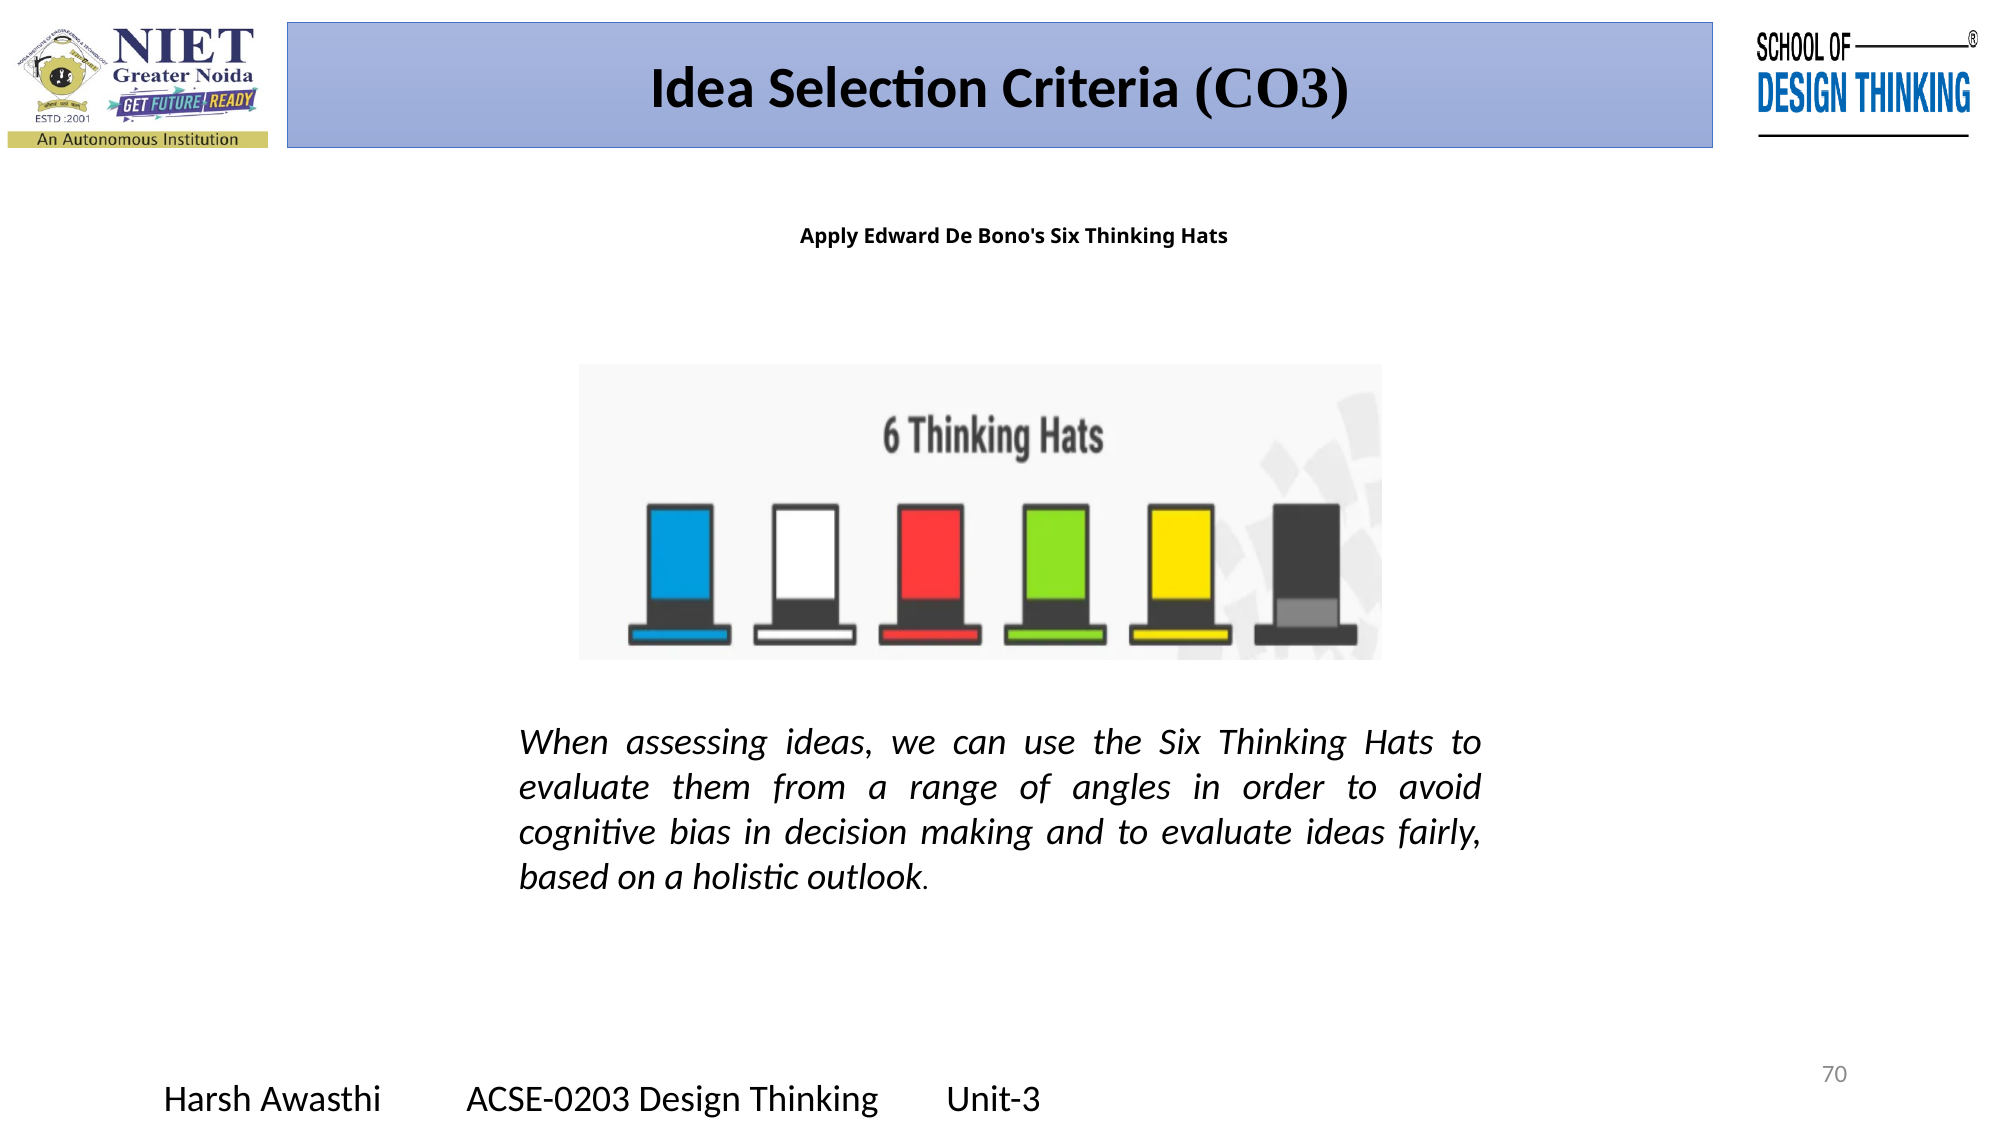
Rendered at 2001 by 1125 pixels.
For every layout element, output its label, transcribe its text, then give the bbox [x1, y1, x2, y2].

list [579, 363, 1382, 660]
picture [7, 22, 268, 148]
text_box When assessing ideas, we can use the Six Thinking Hats to evaluate them from a range of angles in order to avoid cognitive bias in decision making and to evaluate ideas fairly, based on a holistic outlook. [504, 709, 1497, 904]
picture [1757, 30, 1978, 137]
slide_number 70 [1412, 1042, 1863, 1103]
text_box Idea Selection Criteria (CO3) [287, 22, 1713, 148]
footer Harsh Awasthi ACSE-0203 Design Thinking Unit-3 [149, 1066, 1755, 1125]
title Apply Edward De Bono's Six Thinking Hats [464, 185, 1565, 281]
